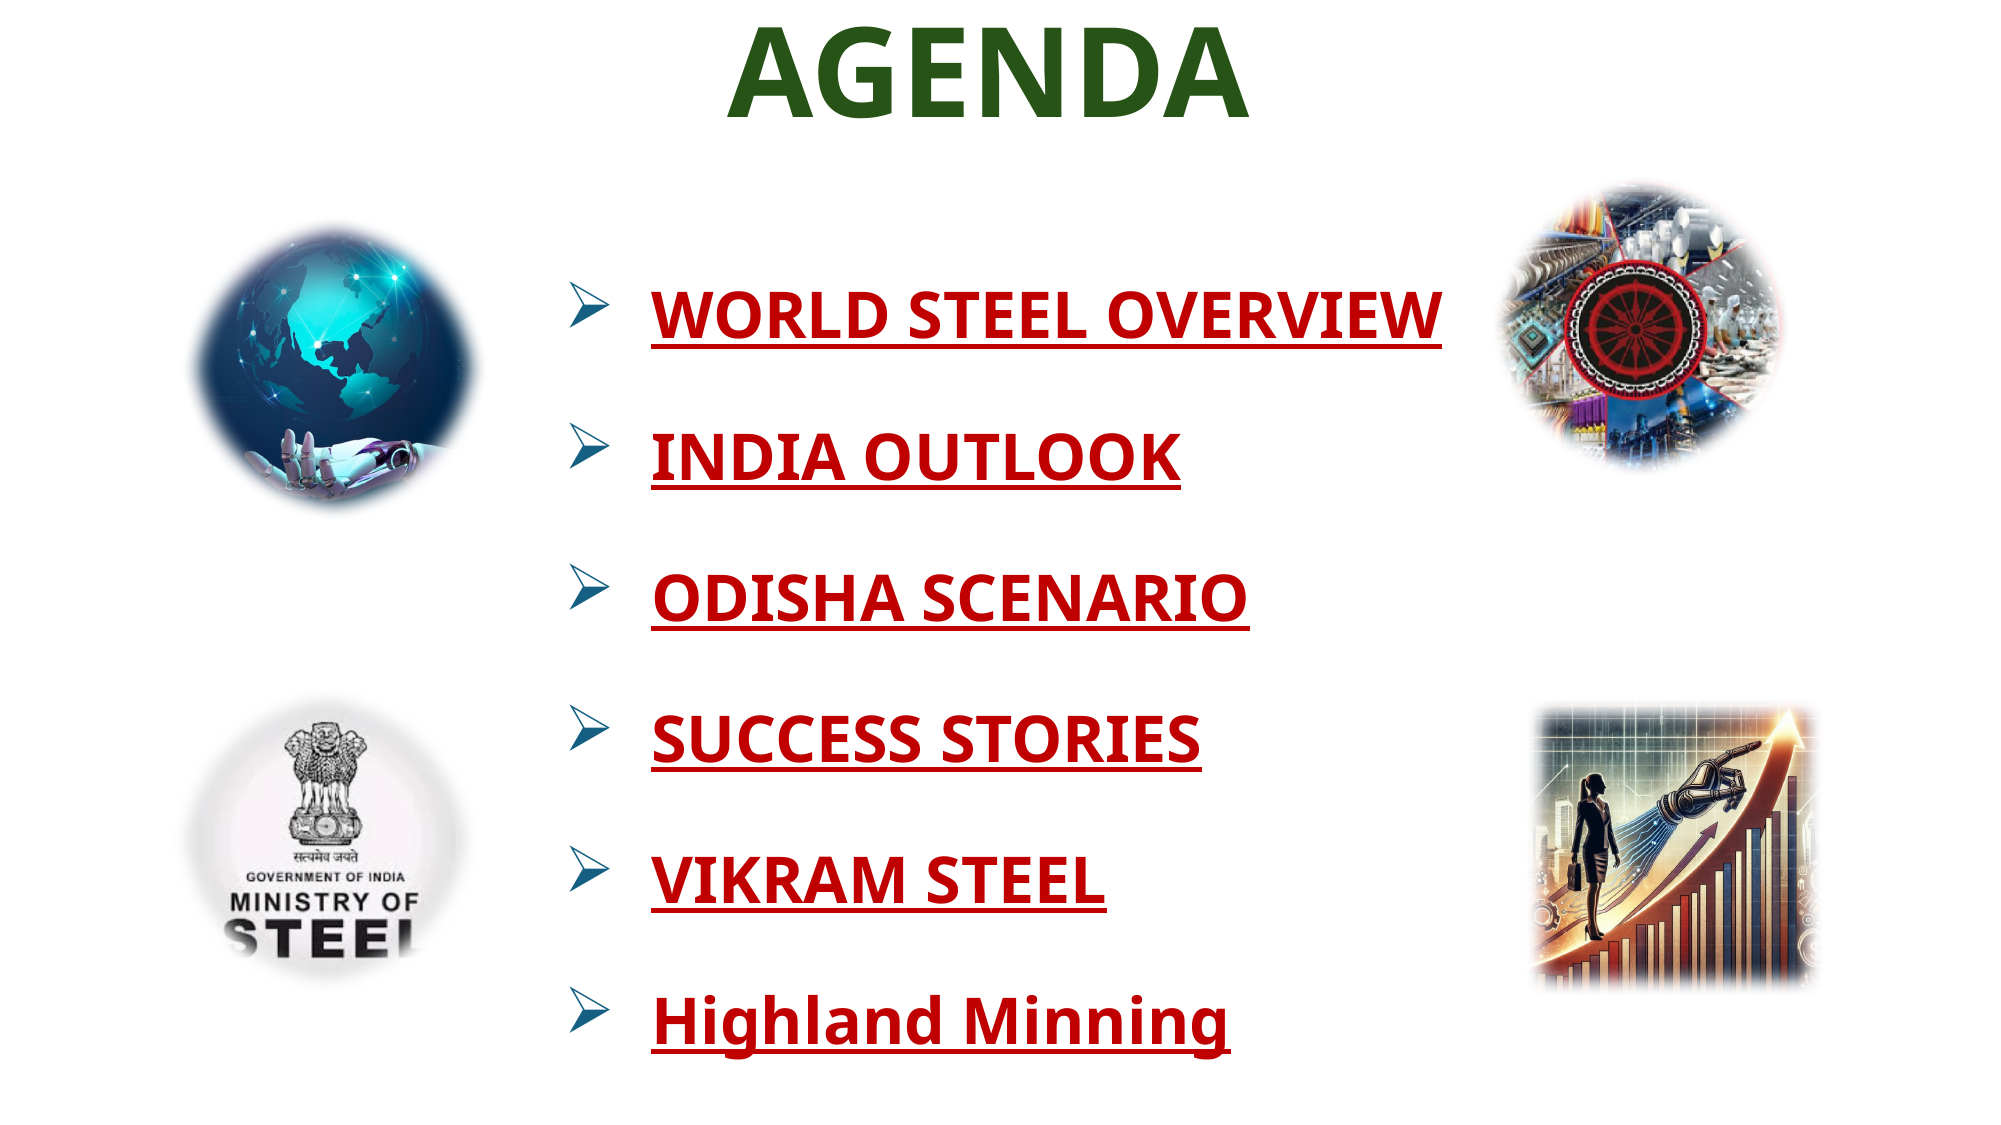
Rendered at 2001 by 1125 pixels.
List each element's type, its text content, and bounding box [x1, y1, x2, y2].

picture [1524, 697, 1825, 998]
list WORLD STEEL OVERVIEW INDIA OUTLOOK ODISHA SCENARIO SUCCESS STORIES VIKRAM STEEL Highland Minning [549, 228, 1675, 1067]
picture [168, 683, 483, 998]
title AGENDA [712, 0, 1288, 152]
picture [1488, 173, 1794, 481]
picture [178, 212, 490, 524]
